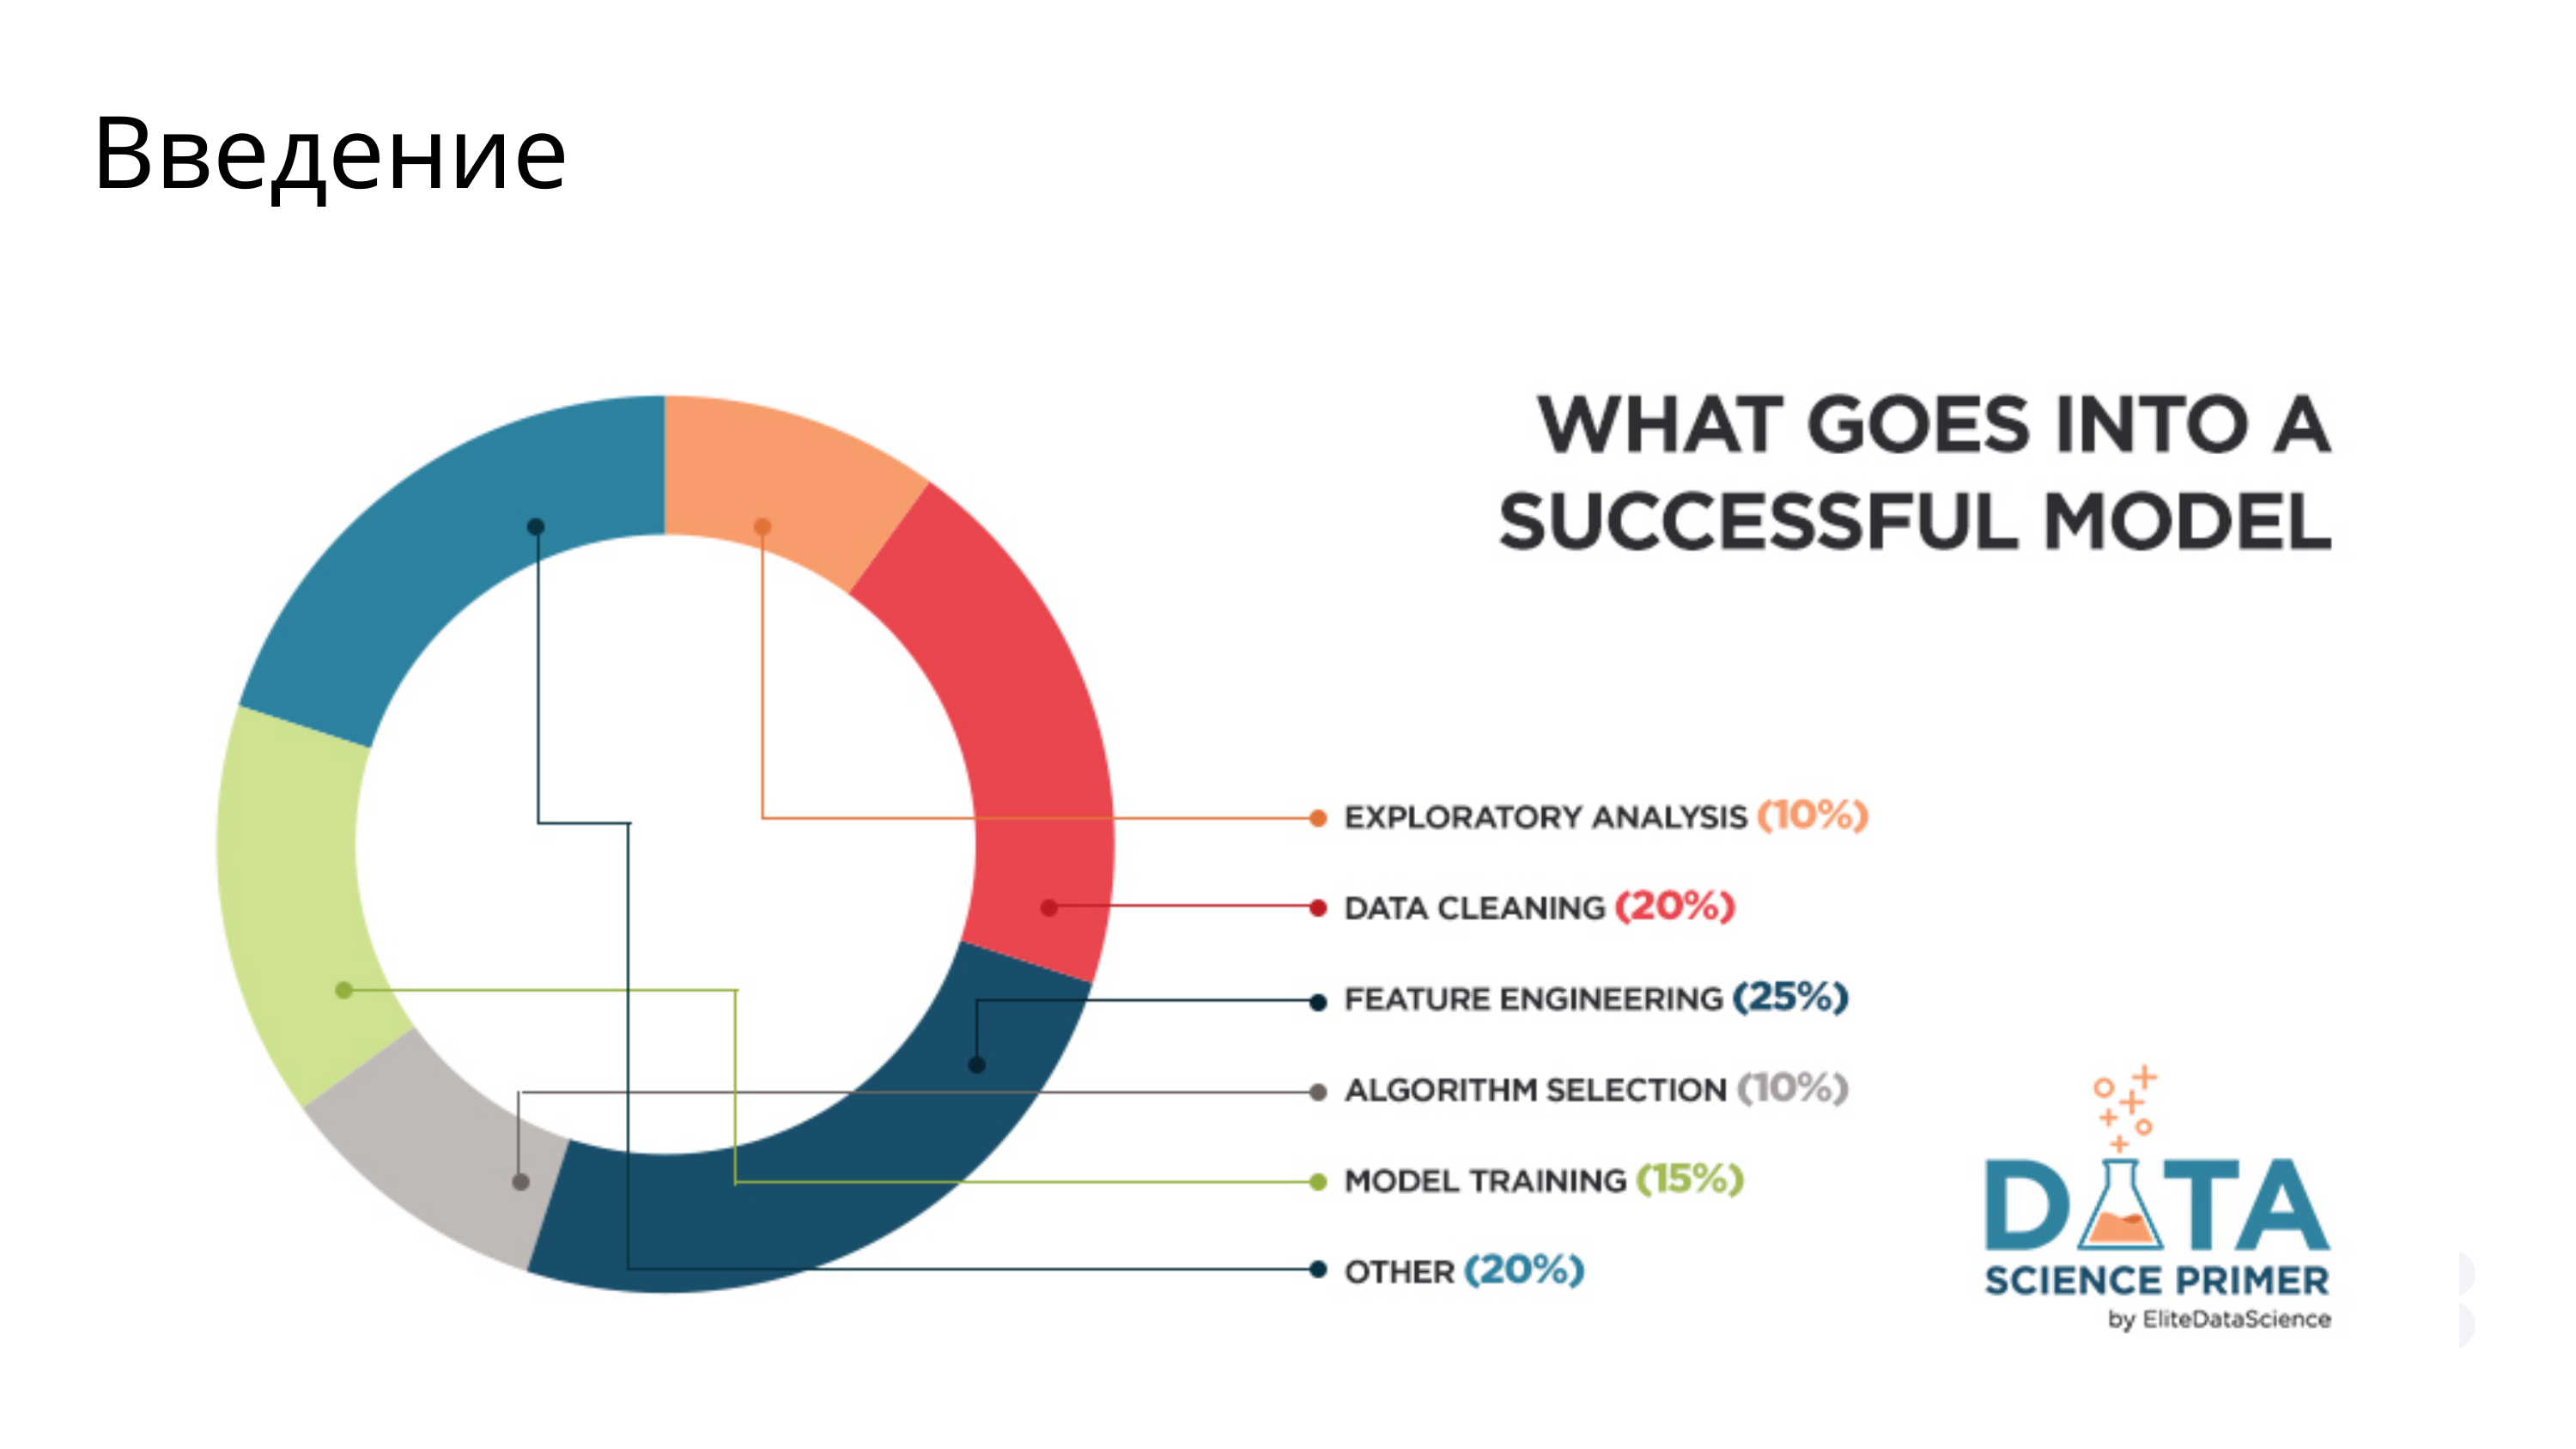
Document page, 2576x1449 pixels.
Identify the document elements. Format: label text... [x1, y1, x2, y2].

text_box Введение [77, 75, 1861, 294]
picture [117, 302, 2459, 1374]
